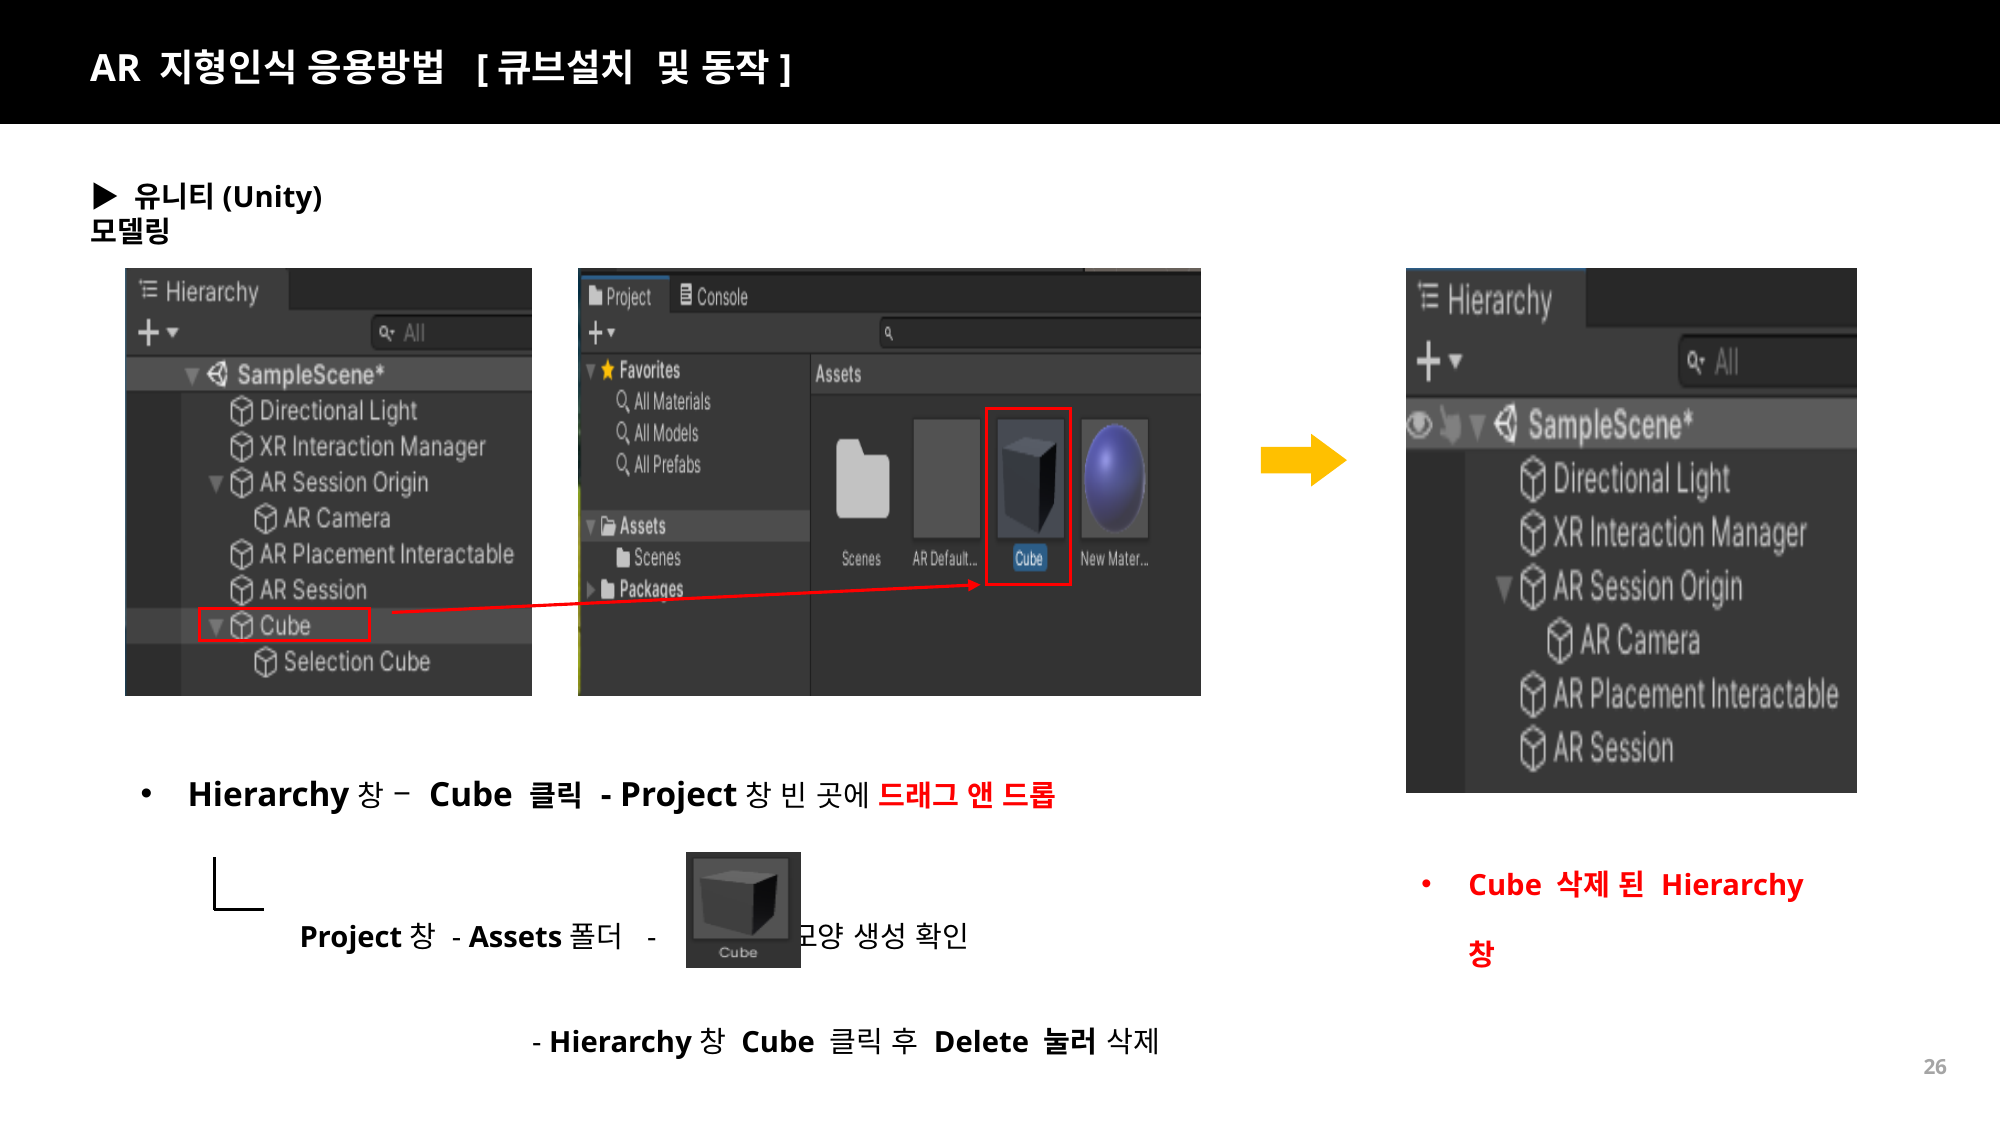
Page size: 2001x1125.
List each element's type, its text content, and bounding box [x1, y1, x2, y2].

text_box [1260, 433, 1347, 487]
text_box AR 지형인식 응용방법 [큐브설치 및 동작] [75, 36, 876, 97]
text_box Project창 - Assets폴더 - 모양 생성 확인 - Hierarchy창 Cube 클릭 후 Delete 눌러 삭제 [284, 841, 1247, 1066]
text_box [0, 0, 2000, 125]
text_box Hierarchy창 – Cube 클릭 - Project창 빈 곳에 드래그 앤 드롭 [125, 725, 1170, 821]
text_box ▶ 유니티(Unity) 모델링 [75, 171, 426, 256]
picture [125, 268, 532, 696]
text_box 26 [1908, 1046, 1963, 1087]
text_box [391, 584, 981, 613]
picture [578, 268, 1201, 696]
picture [1406, 268, 1857, 794]
picture [686, 852, 801, 968]
text_box Cube 삭제 된 Hierarchy 창 [1406, 823, 1848, 979]
